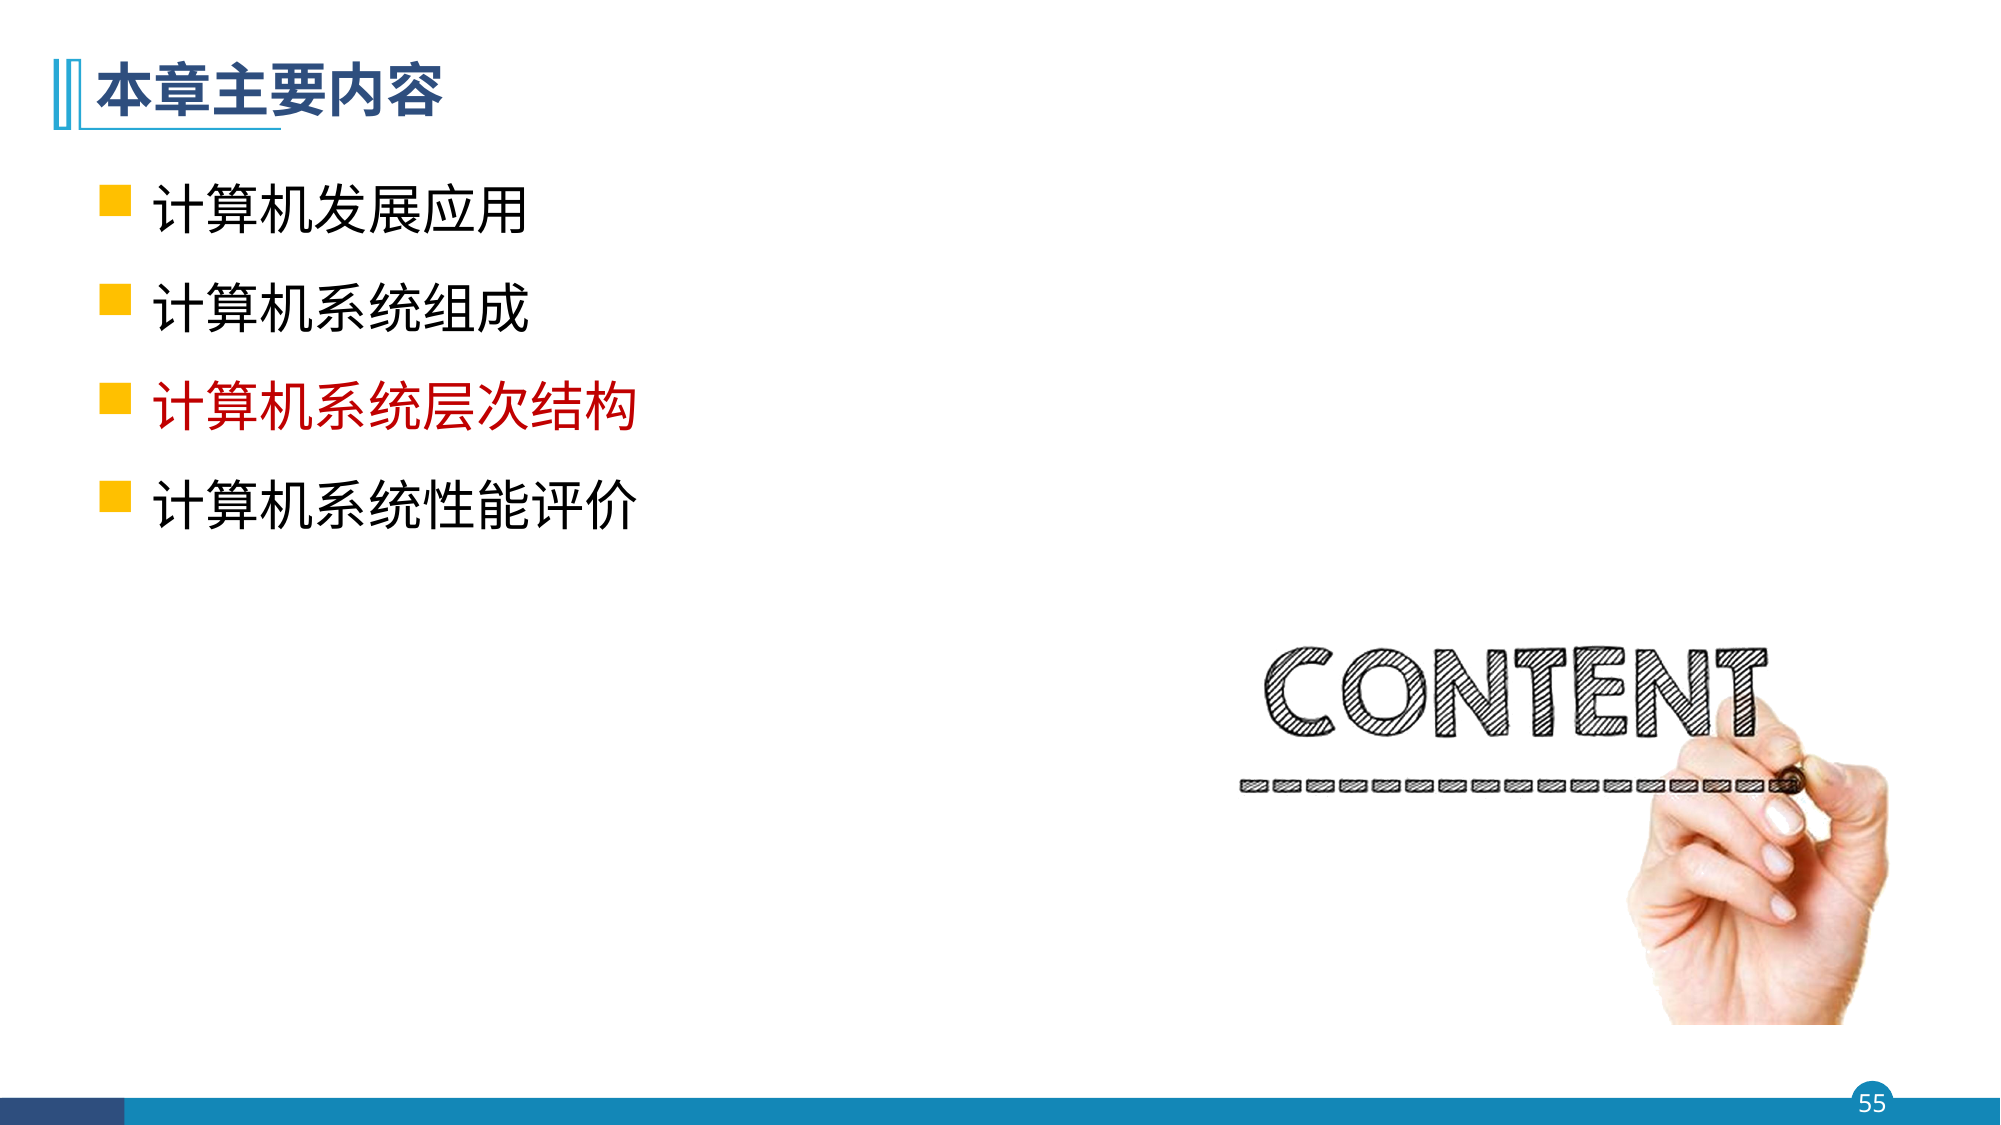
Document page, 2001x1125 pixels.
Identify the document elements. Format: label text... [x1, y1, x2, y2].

title 本章主要内容 [80, 42, 1805, 144]
picture [1183, 520, 1939, 1025]
list 计算机发展应用 计算机系统组成 计算机系统层次结构 计算机系统性能评价 [80, 154, 1805, 1080]
